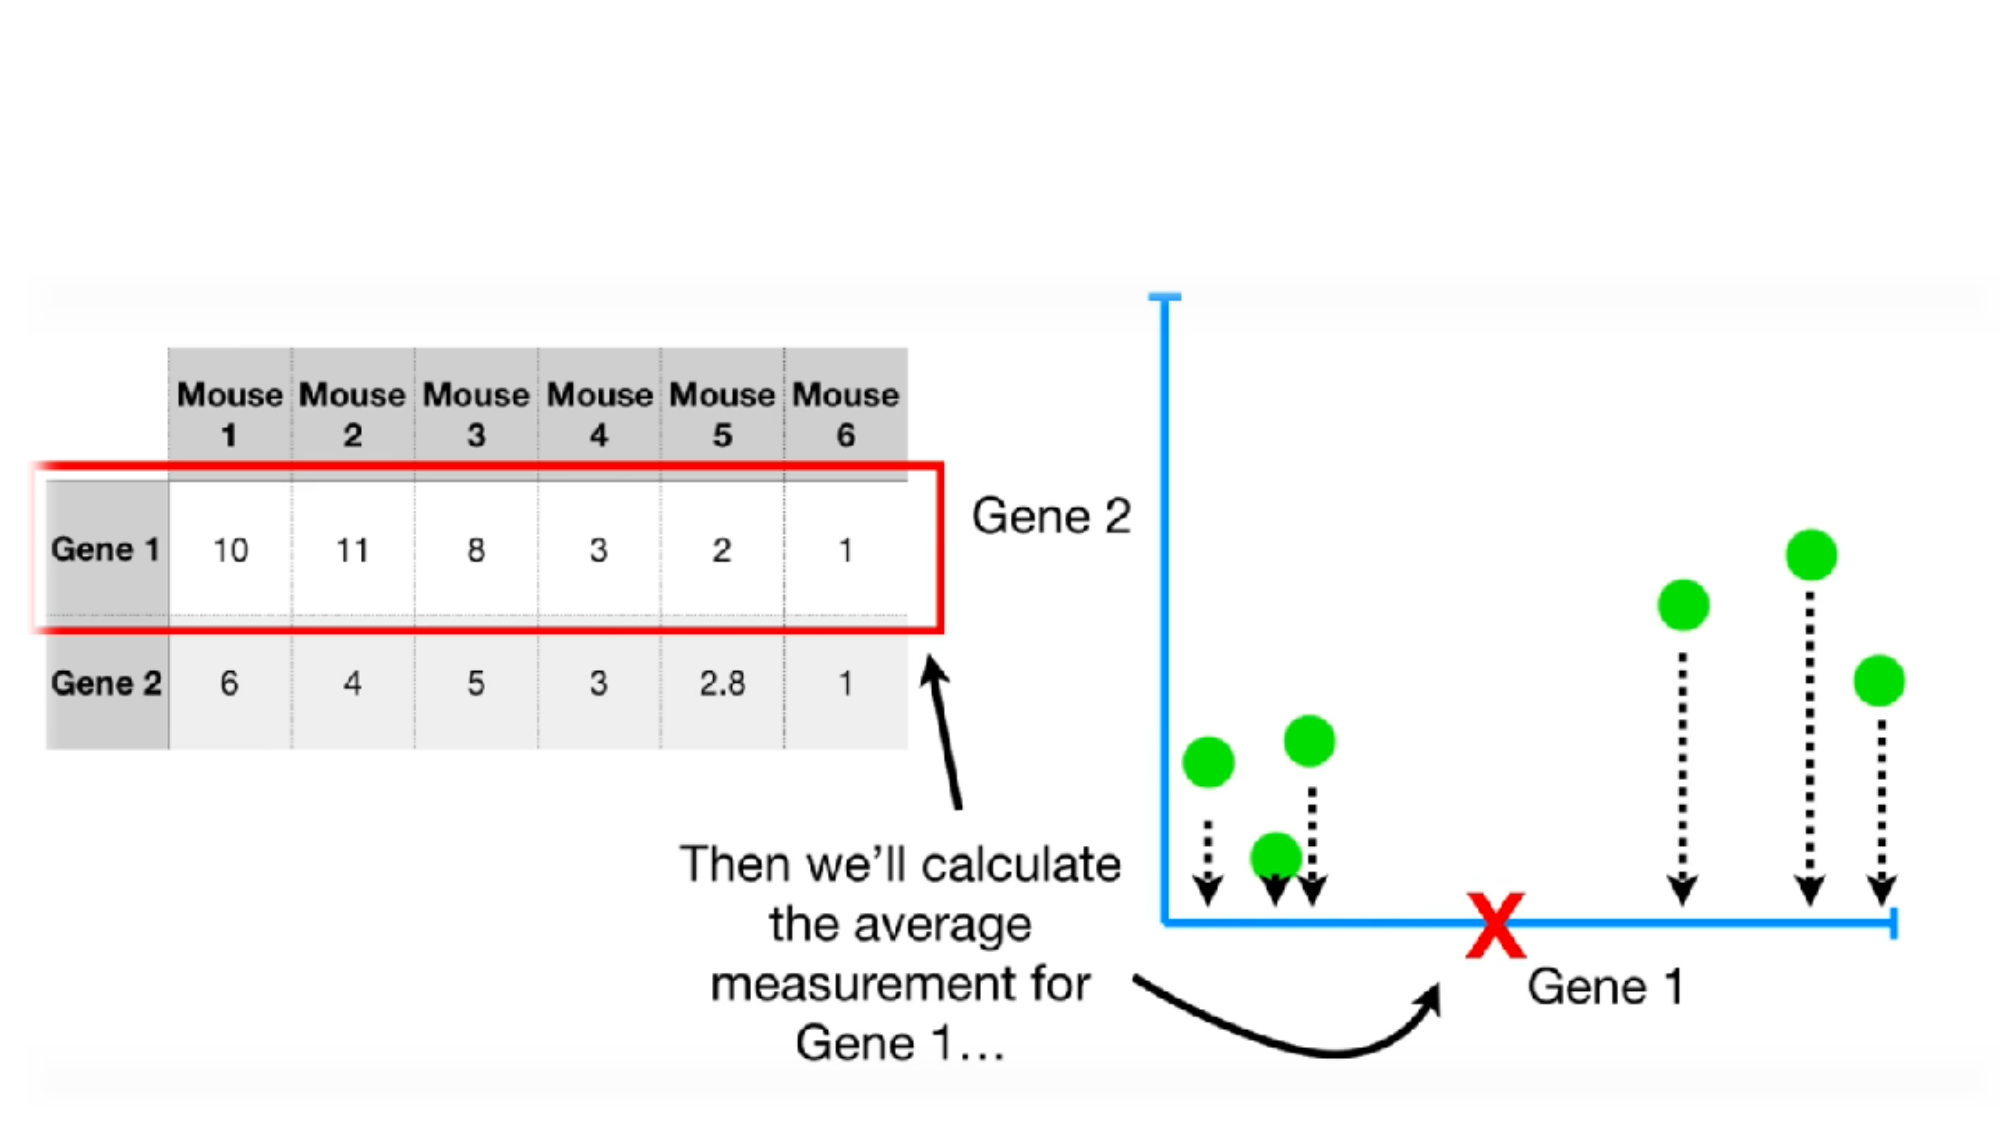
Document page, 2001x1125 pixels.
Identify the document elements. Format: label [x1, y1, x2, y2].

list [27, 274, 2000, 1106]
